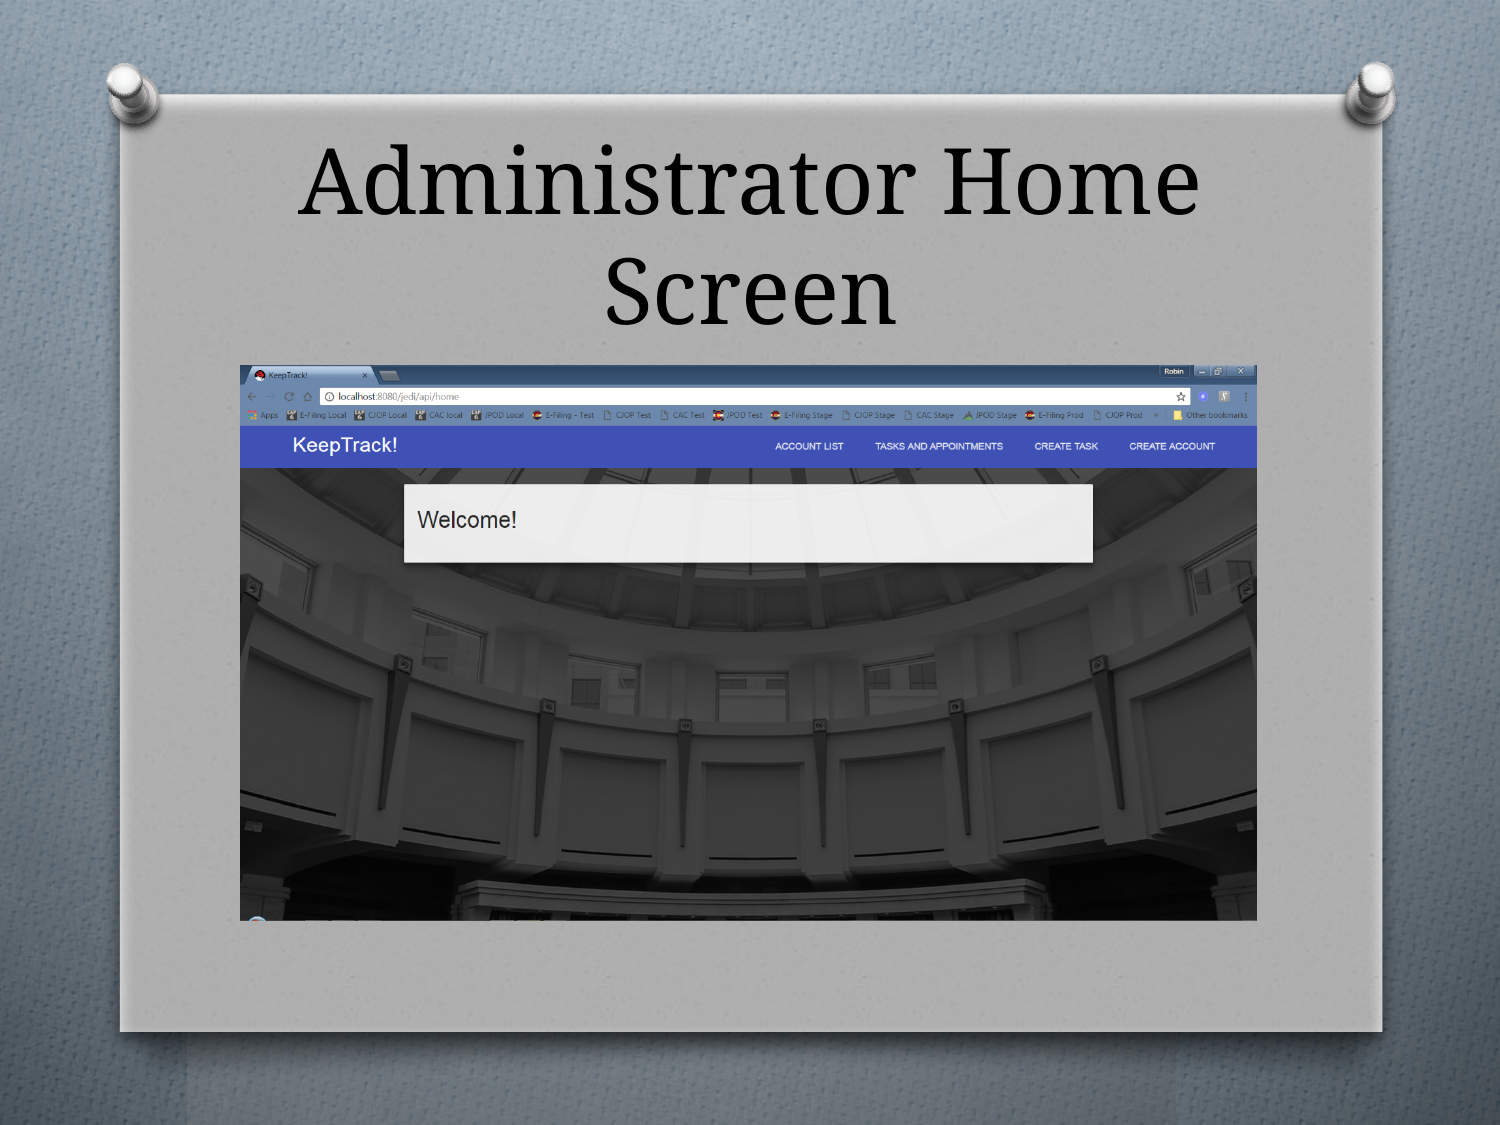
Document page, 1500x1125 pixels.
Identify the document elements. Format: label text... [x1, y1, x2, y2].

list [239, 365, 1257, 921]
title Administrator Home Screen [179, 134, 1323, 332]
picture [1317, 35, 1439, 156]
picture [75, 29, 198, 153]
